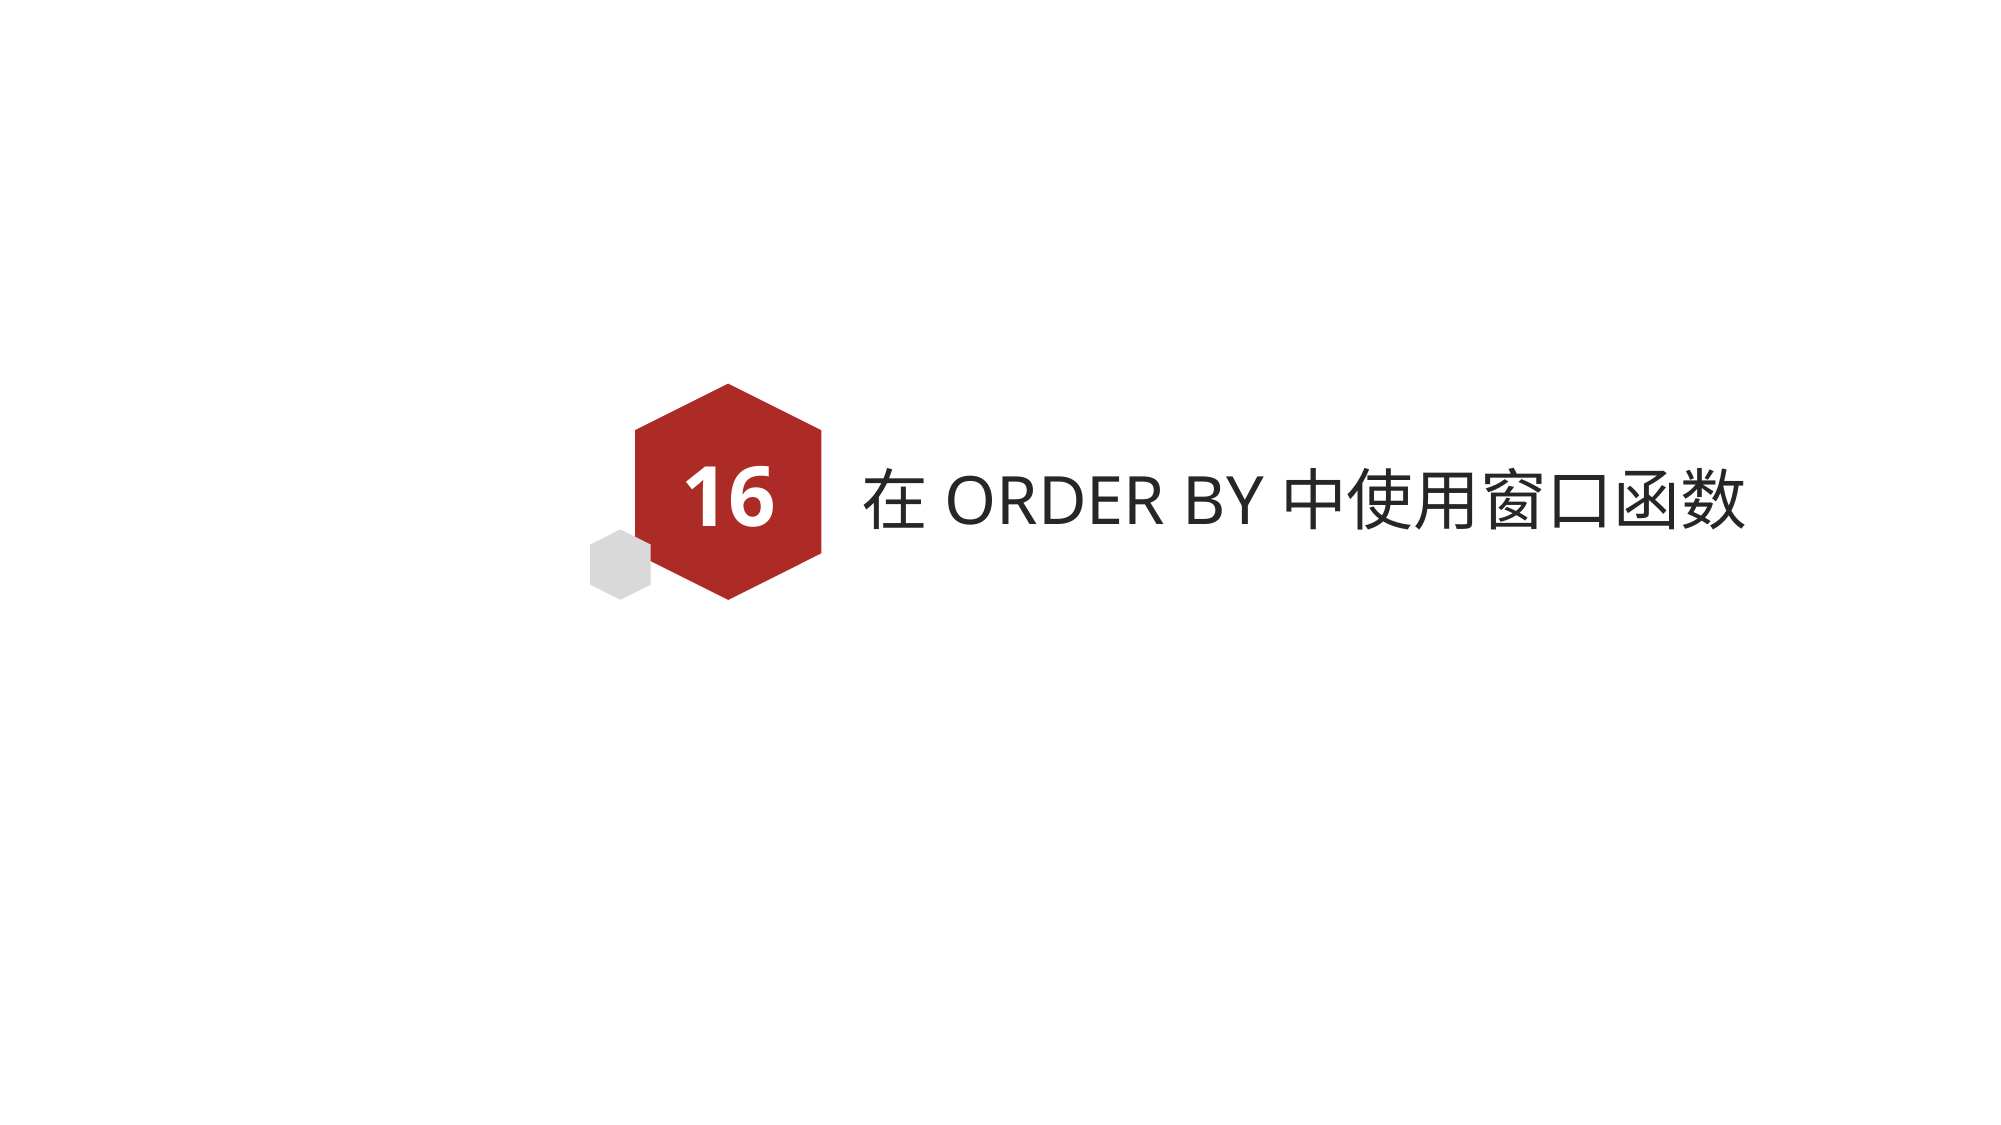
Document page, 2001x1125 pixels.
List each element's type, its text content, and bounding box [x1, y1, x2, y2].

title 在ORDER BY中使用窗口函数 [847, 459, 1946, 539]
list 16 [636, 404, 822, 594]
